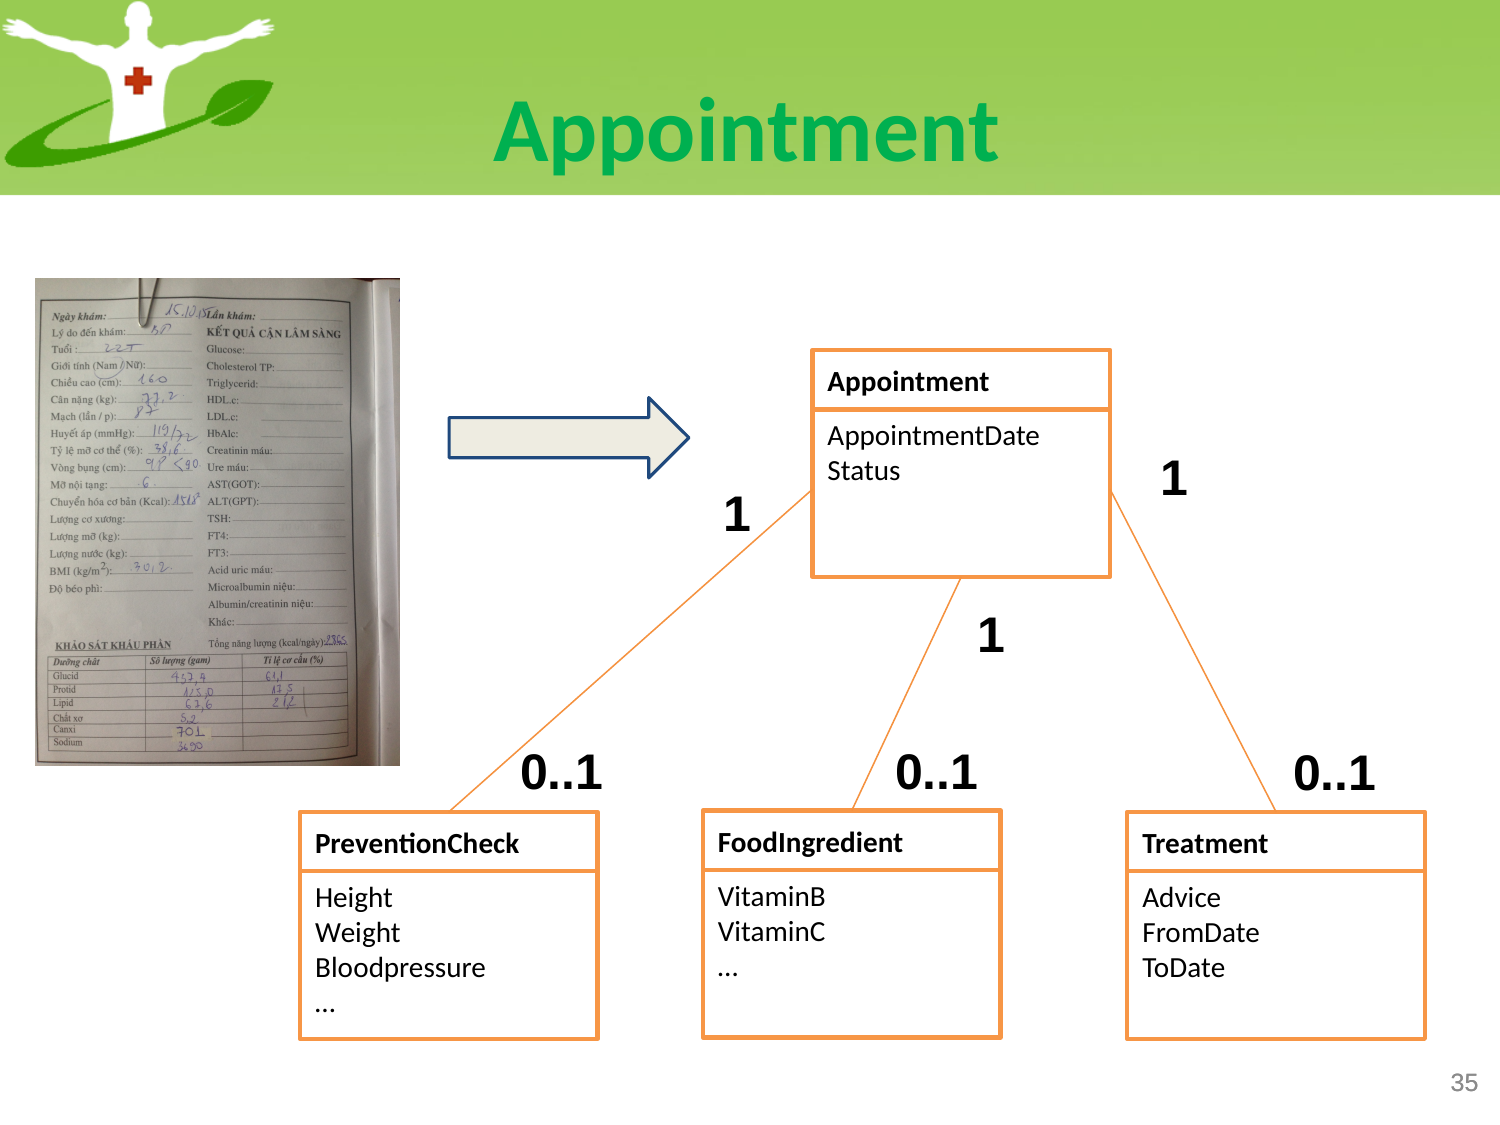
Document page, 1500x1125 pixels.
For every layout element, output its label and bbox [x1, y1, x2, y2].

text_box [1109, 488, 1277, 813]
text_box [1127, 811, 1426, 1040]
picture [0, 0, 1500, 1125]
text_box [812, 349, 1111, 578]
text_box [448, 488, 813, 813]
text_box [851, 576, 962, 811]
text_box [702, 810, 1001, 1038]
text_box [299, 811, 598, 1040]
